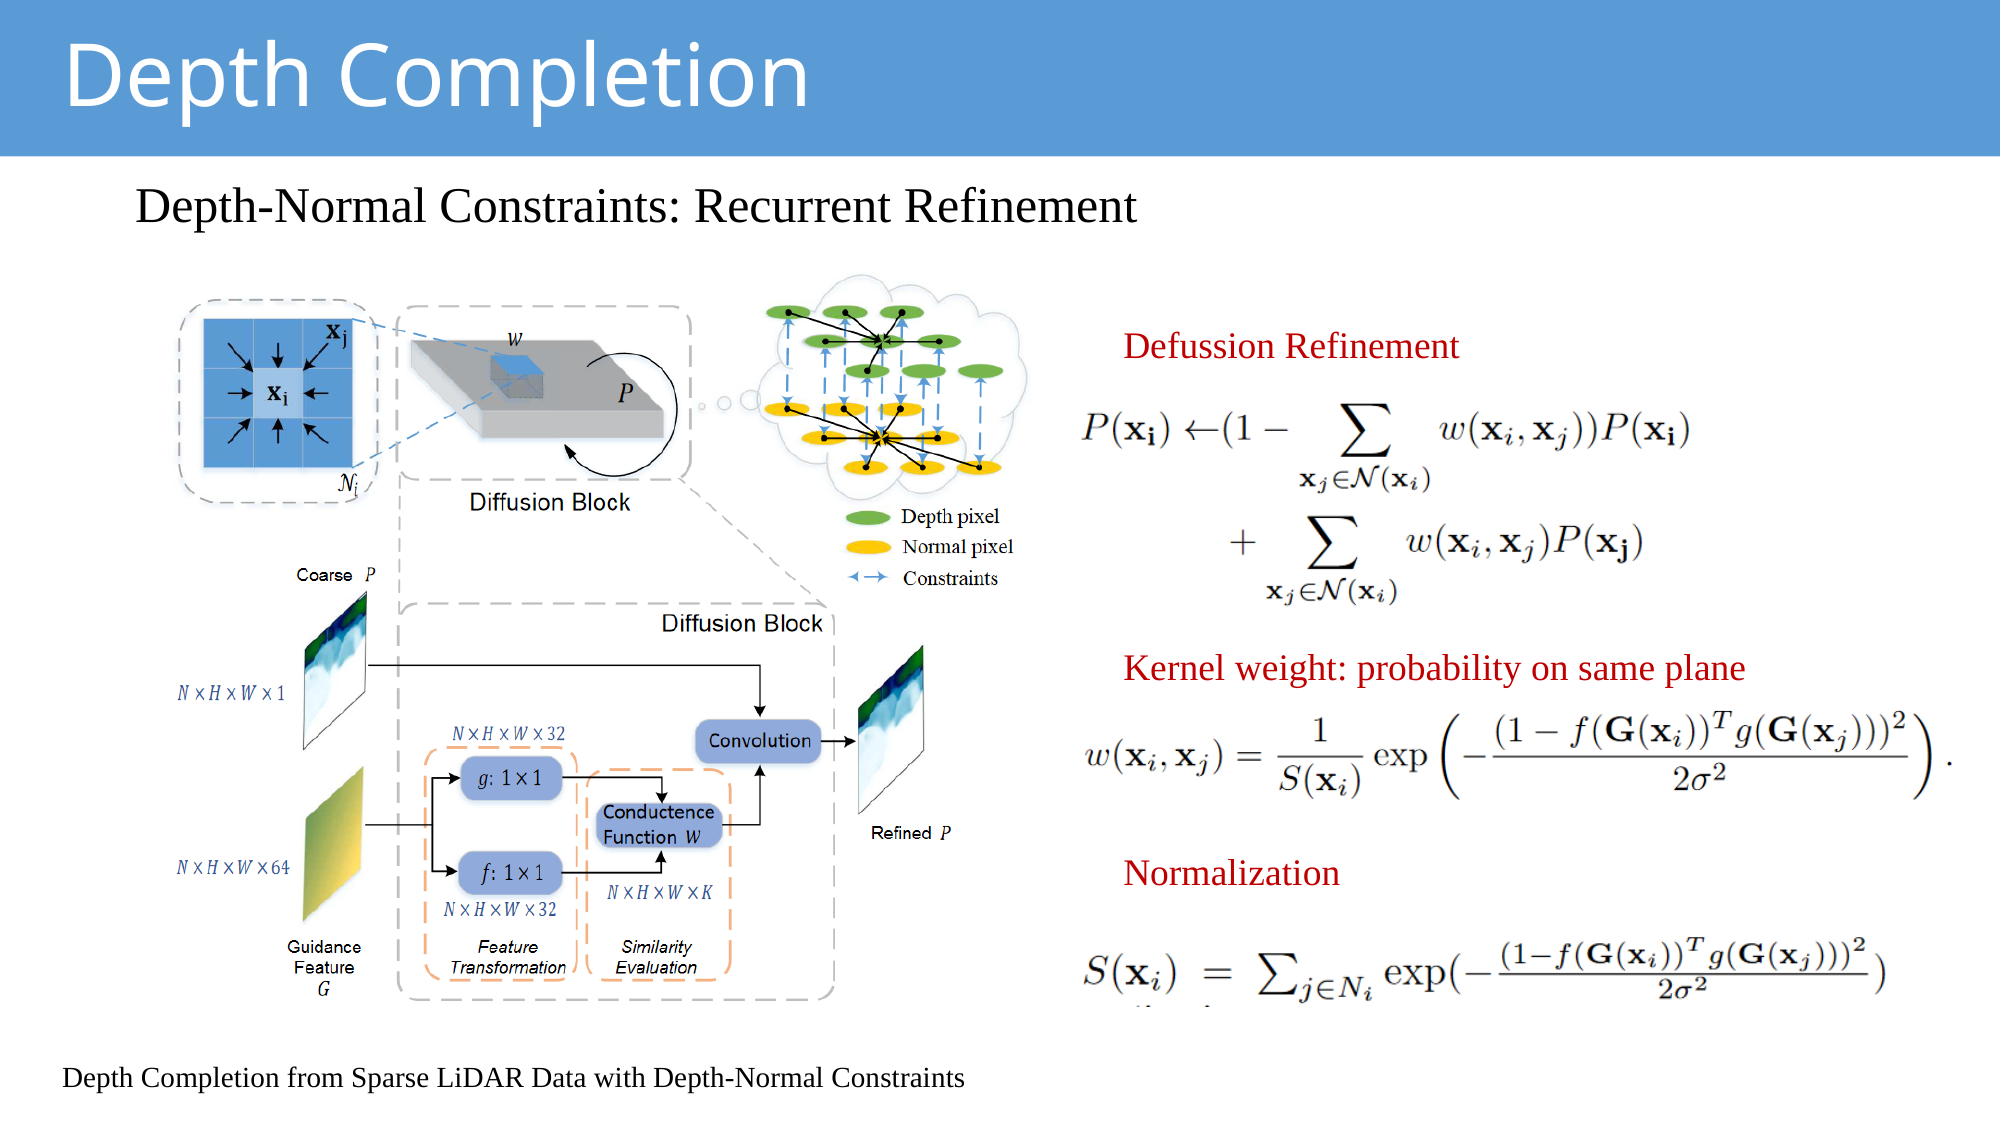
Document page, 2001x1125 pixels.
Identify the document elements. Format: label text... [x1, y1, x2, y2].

text_box Defussion Refinement [1108, 313, 1658, 374]
text_box Depth Completion from Sparse LiDAR Data with Depth-Normal Constraints [47, 1050, 1960, 1101]
text_box Kernel weight: probability on same plane [1108, 635, 1914, 696]
picture [1067, 397, 1699, 612]
picture [135, 256, 1055, 1023]
text_box Normalization [1108, 840, 1658, 901]
picture [1067, 936, 1897, 1007]
picture [1067, 698, 1960, 803]
text_box Depth Completion [47, 23, 1548, 133]
text_box [0, 0, 2000, 158]
text_box Depth-Normal Constraints: Recurrent Refinement [120, 164, 1681, 240]
